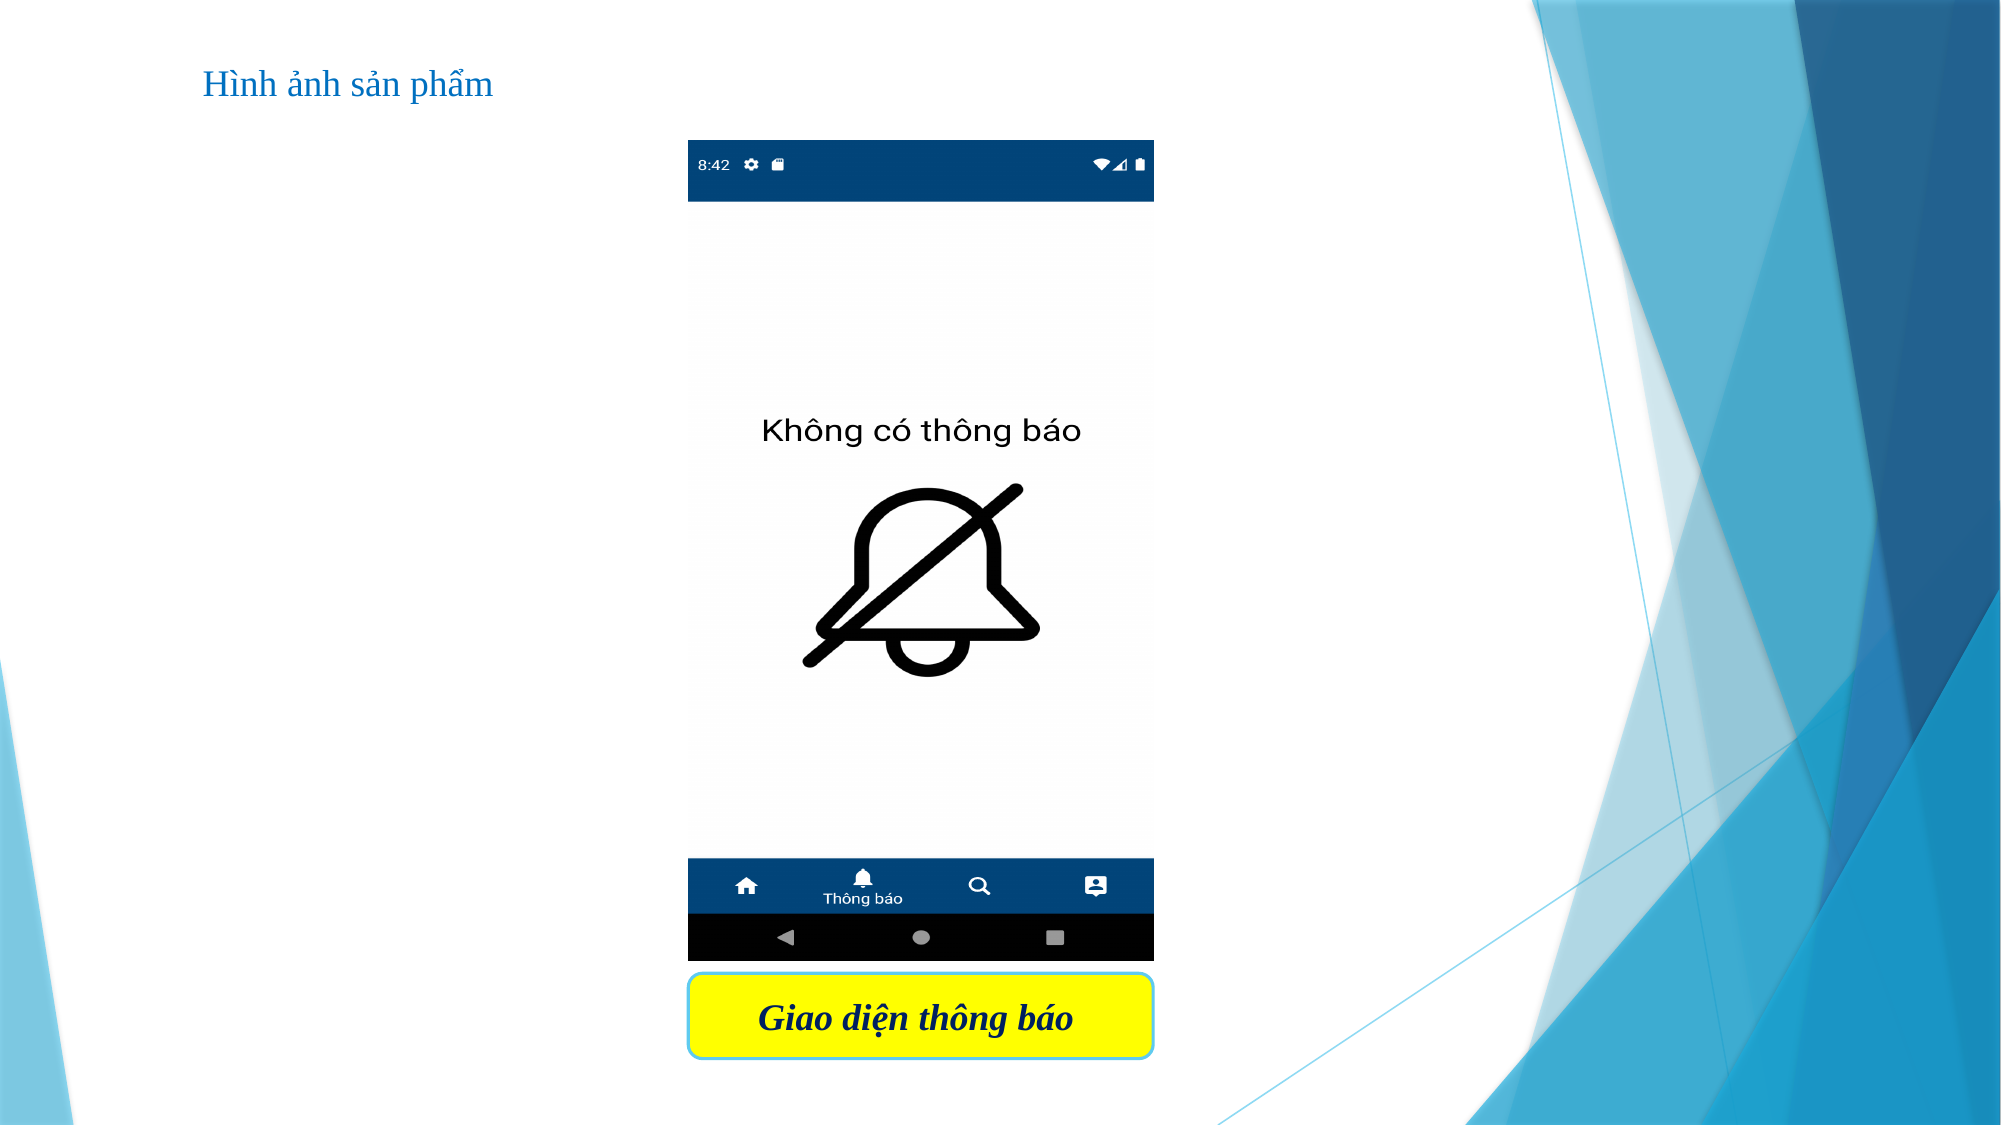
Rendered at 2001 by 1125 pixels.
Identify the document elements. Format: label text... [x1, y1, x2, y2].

picture [687, 139, 1154, 962]
text_box Giao diện thông báo [743, 985, 1098, 1046]
text_box Hình ảnh sản phẩm [187, 51, 565, 112]
text_box [686, 971, 1155, 1061]
